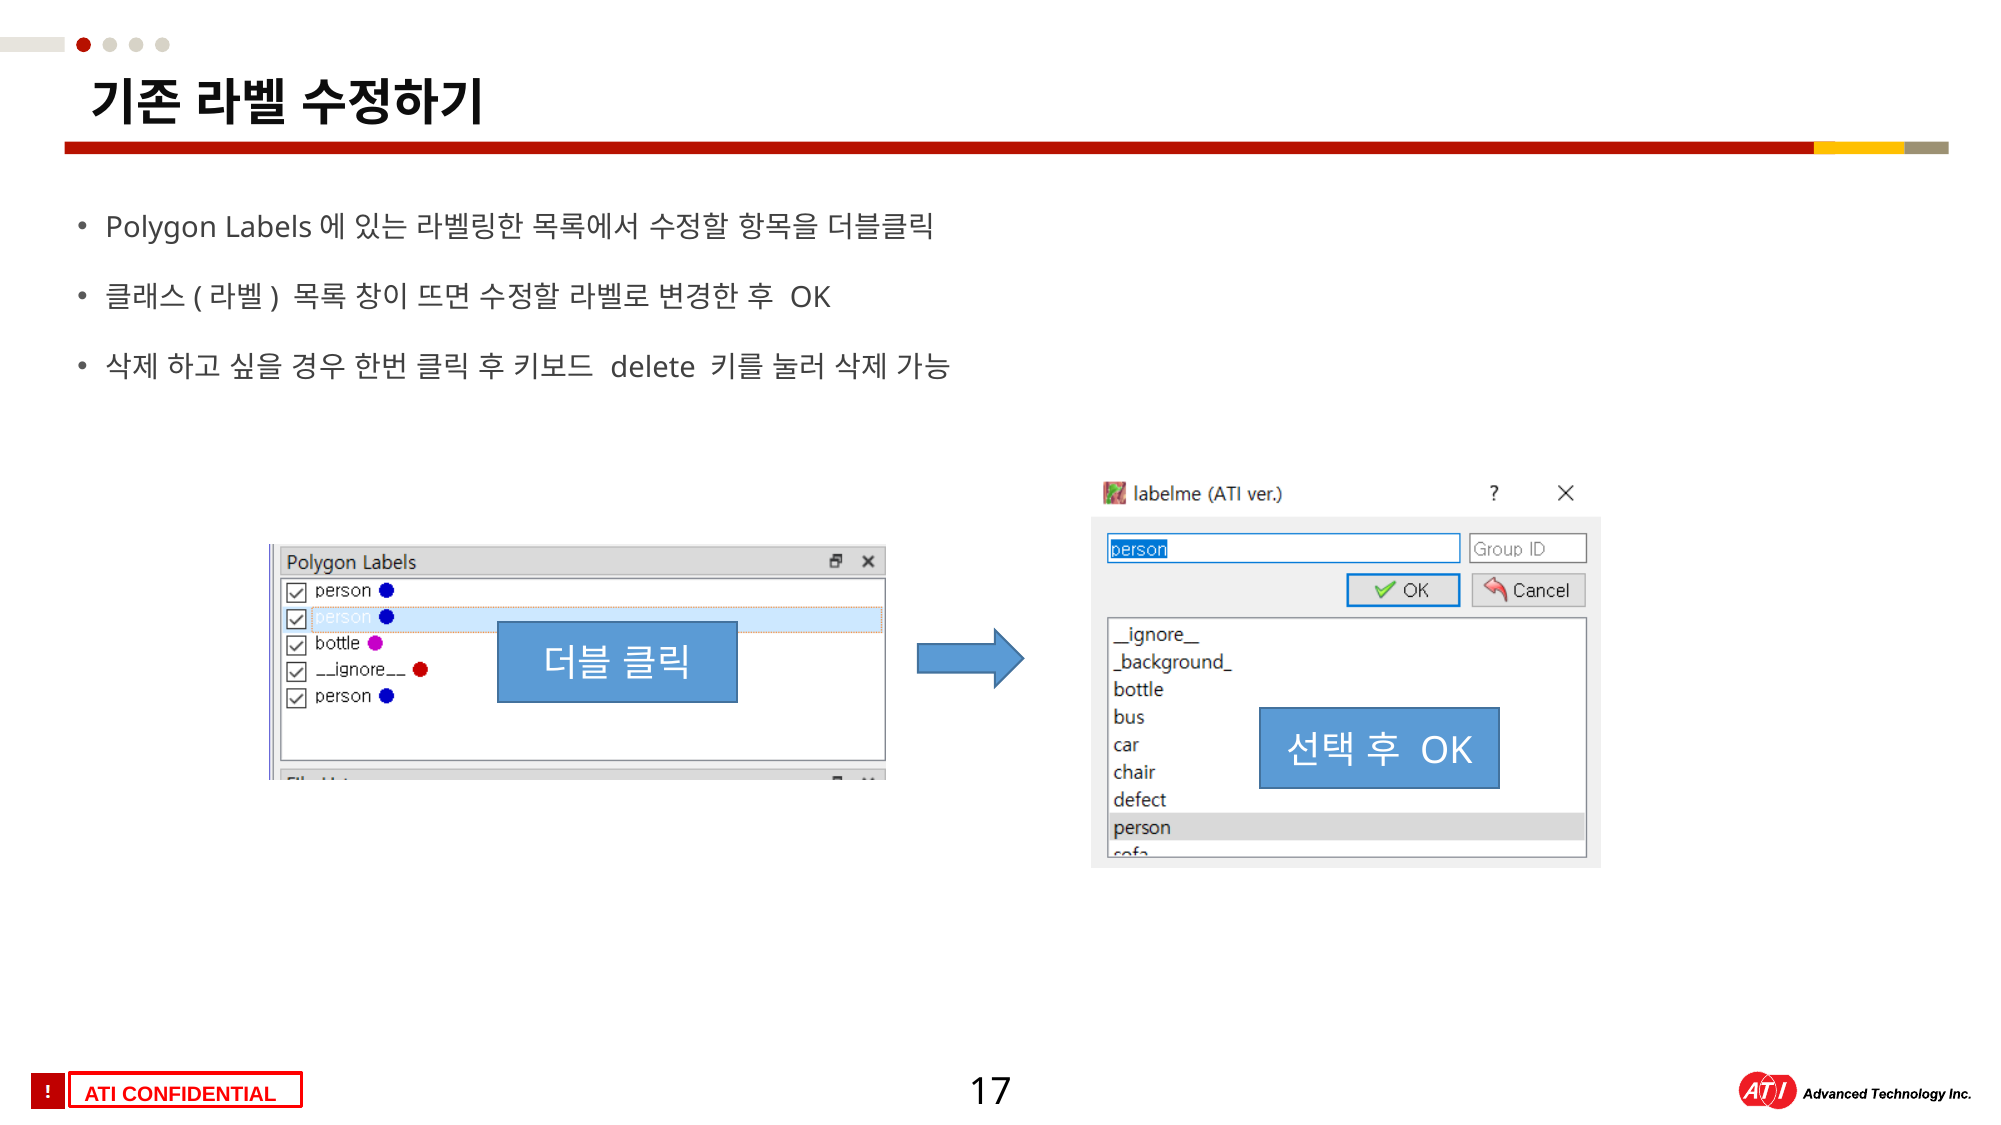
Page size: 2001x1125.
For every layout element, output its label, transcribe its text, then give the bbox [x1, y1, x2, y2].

text_box Polygon Labels에 있는 라벨링한 목록에서 수정할 항목을 더블클릭 클래스(라벨) 목록 창이 뜨면 수정할 라벨로 변경한 후 OK 삭제 하고 싶을 경우 한번 클릭 후 키보드 delete 키를 눌러 삭제 가능 [62, 165, 1829, 563]
picture [269, 544, 886, 780]
text_box [916, 627, 1025, 690]
picture [1091, 473, 1601, 868]
picture [29, 1073, 67, 1110]
text_box 기존 라벨 수정하기 [75, 62, 501, 138]
